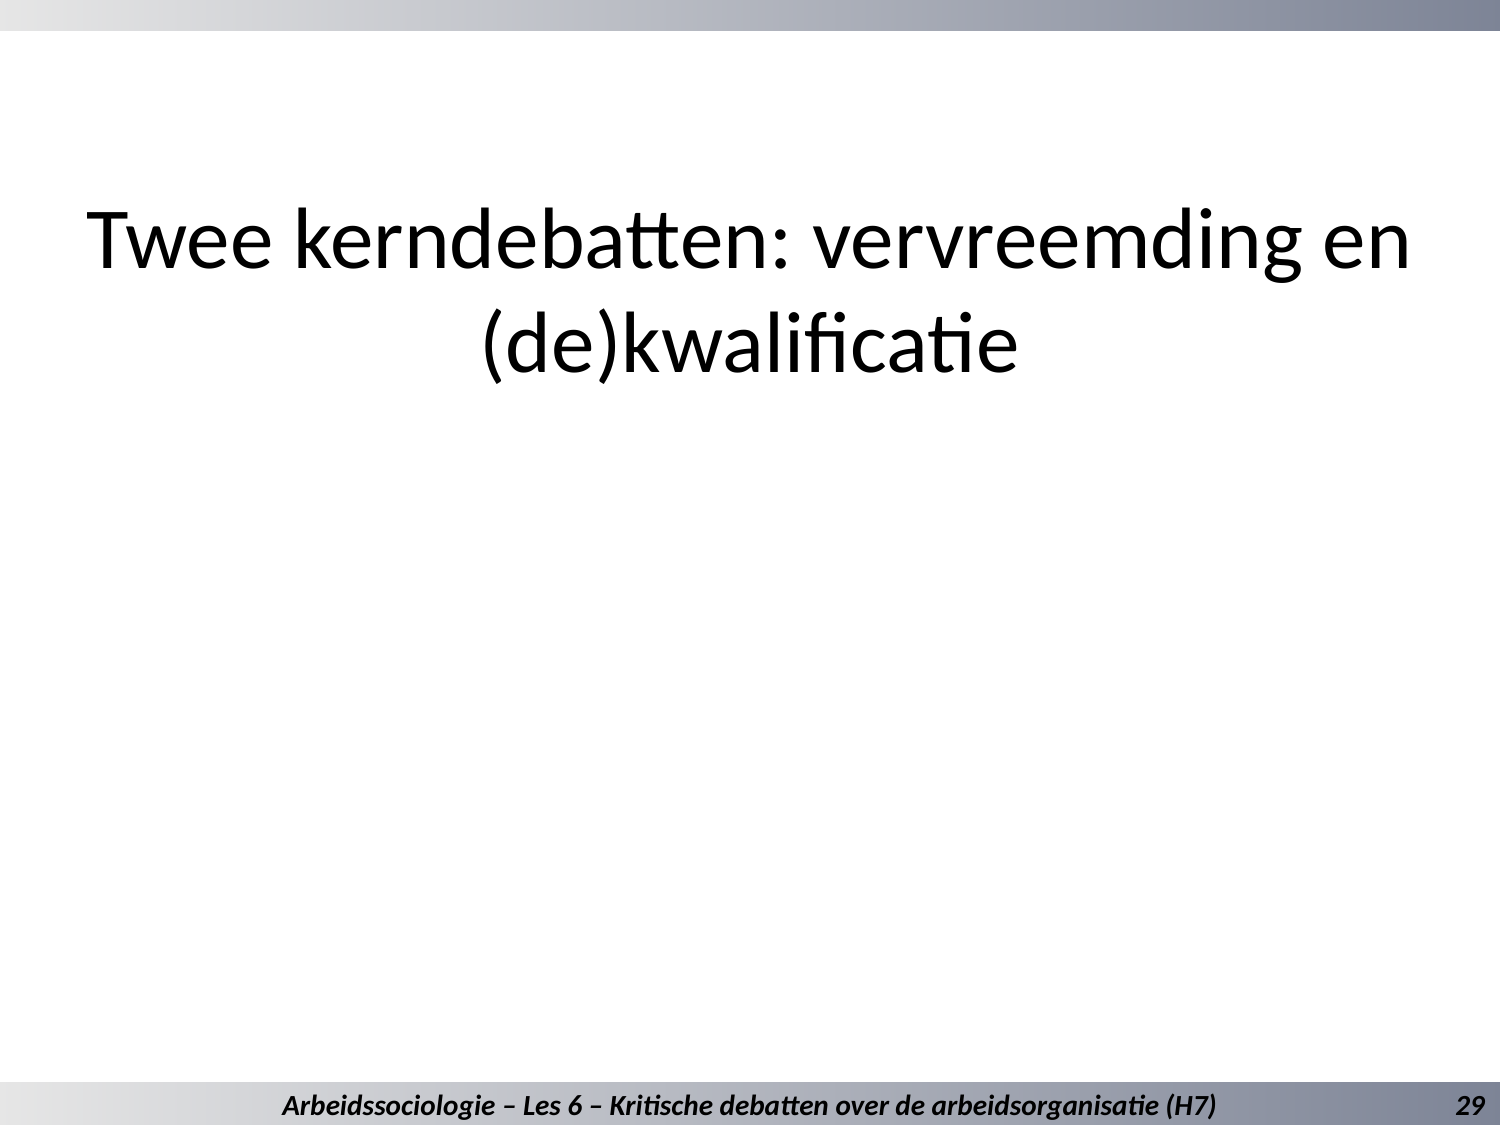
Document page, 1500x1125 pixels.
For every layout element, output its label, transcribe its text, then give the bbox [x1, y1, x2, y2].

footer Arbeidssociologie – Les 6 – Kritische debatten over de arbeidsorganisatie (H7) [0, 1082, 1074, 1125]
title Twee kerndebatten: vervreemding en (de)kwalificatie [17, 172, 1483, 504]
text_box 29 [1074, 1082, 1500, 1125]
text_box [0, 0, 1500, 31]
